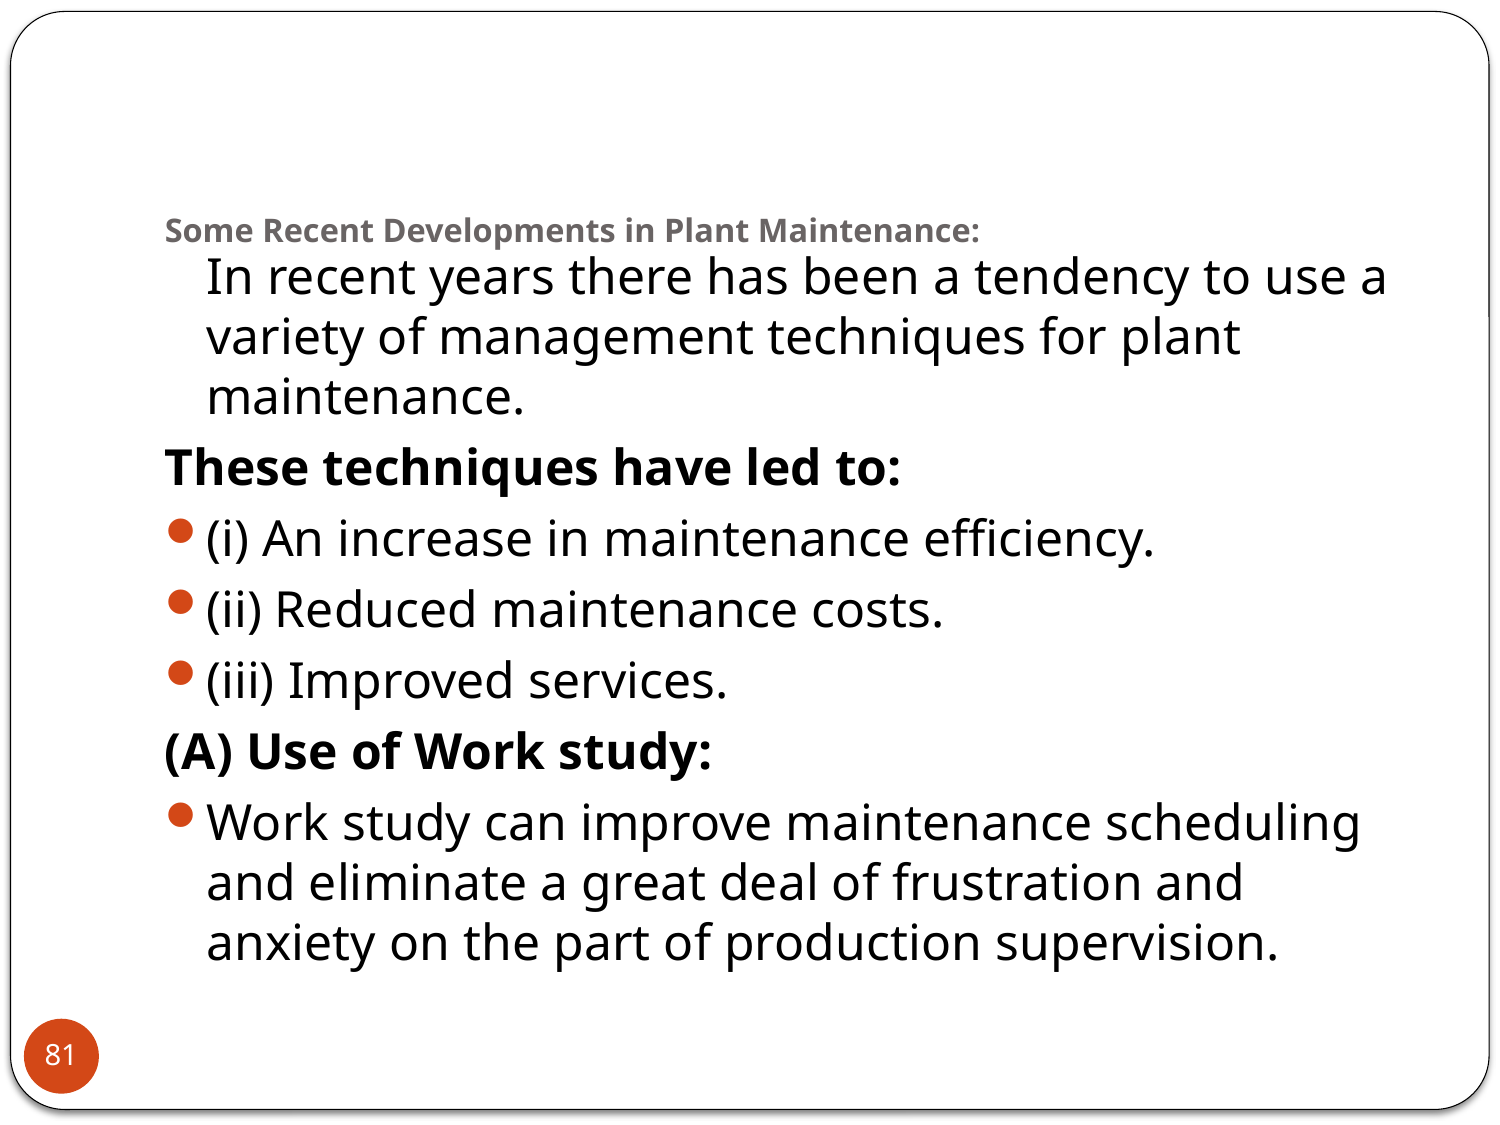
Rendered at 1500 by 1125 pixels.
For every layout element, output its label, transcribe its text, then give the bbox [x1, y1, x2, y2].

title Some Recent Developments in Plant Maintenance: [150, 45, 1425, 237]
list In recent years there has been a tendency to use a variety of management techniques for plant maintenance. These techniques have led to: (i) An increase in maintenance efficiency. (ii) Reduced maintenance costs. (iii) Improved services. (A) Use of Work study: Work study can improve maintenance scheduling and eliminate a great deal of frustration and anxiety on the part of production supervision. [150, 237, 1425, 988]
slide_number 81 [23, 1018, 99, 1094]
